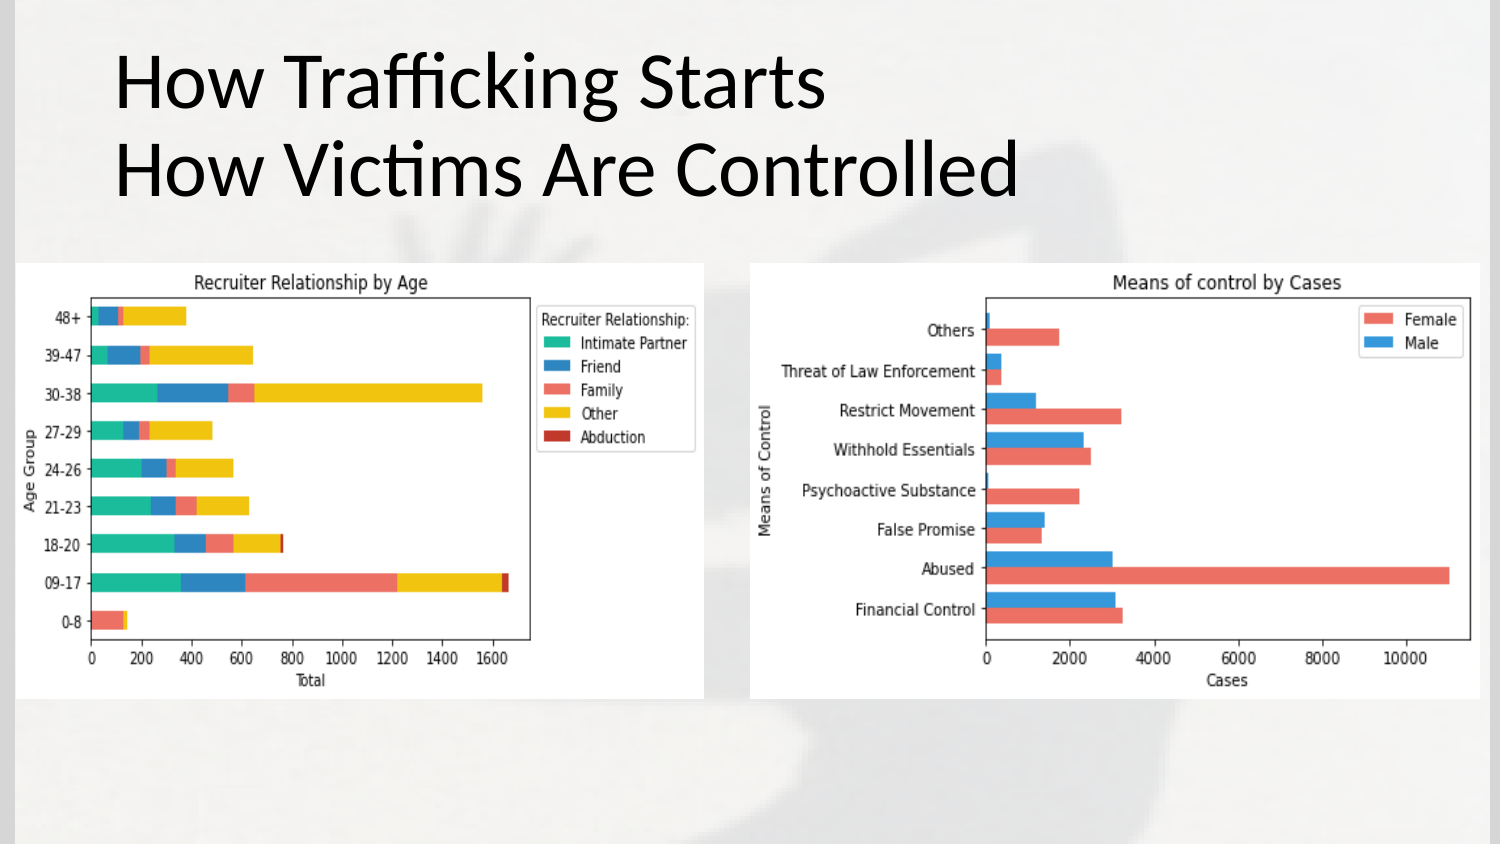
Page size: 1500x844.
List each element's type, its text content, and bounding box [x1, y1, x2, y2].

picture [16, 263, 704, 699]
picture [749, 263, 1481, 699]
title How Trafficking Starts How Victims Are Controlled [103, 44, 1397, 208]
